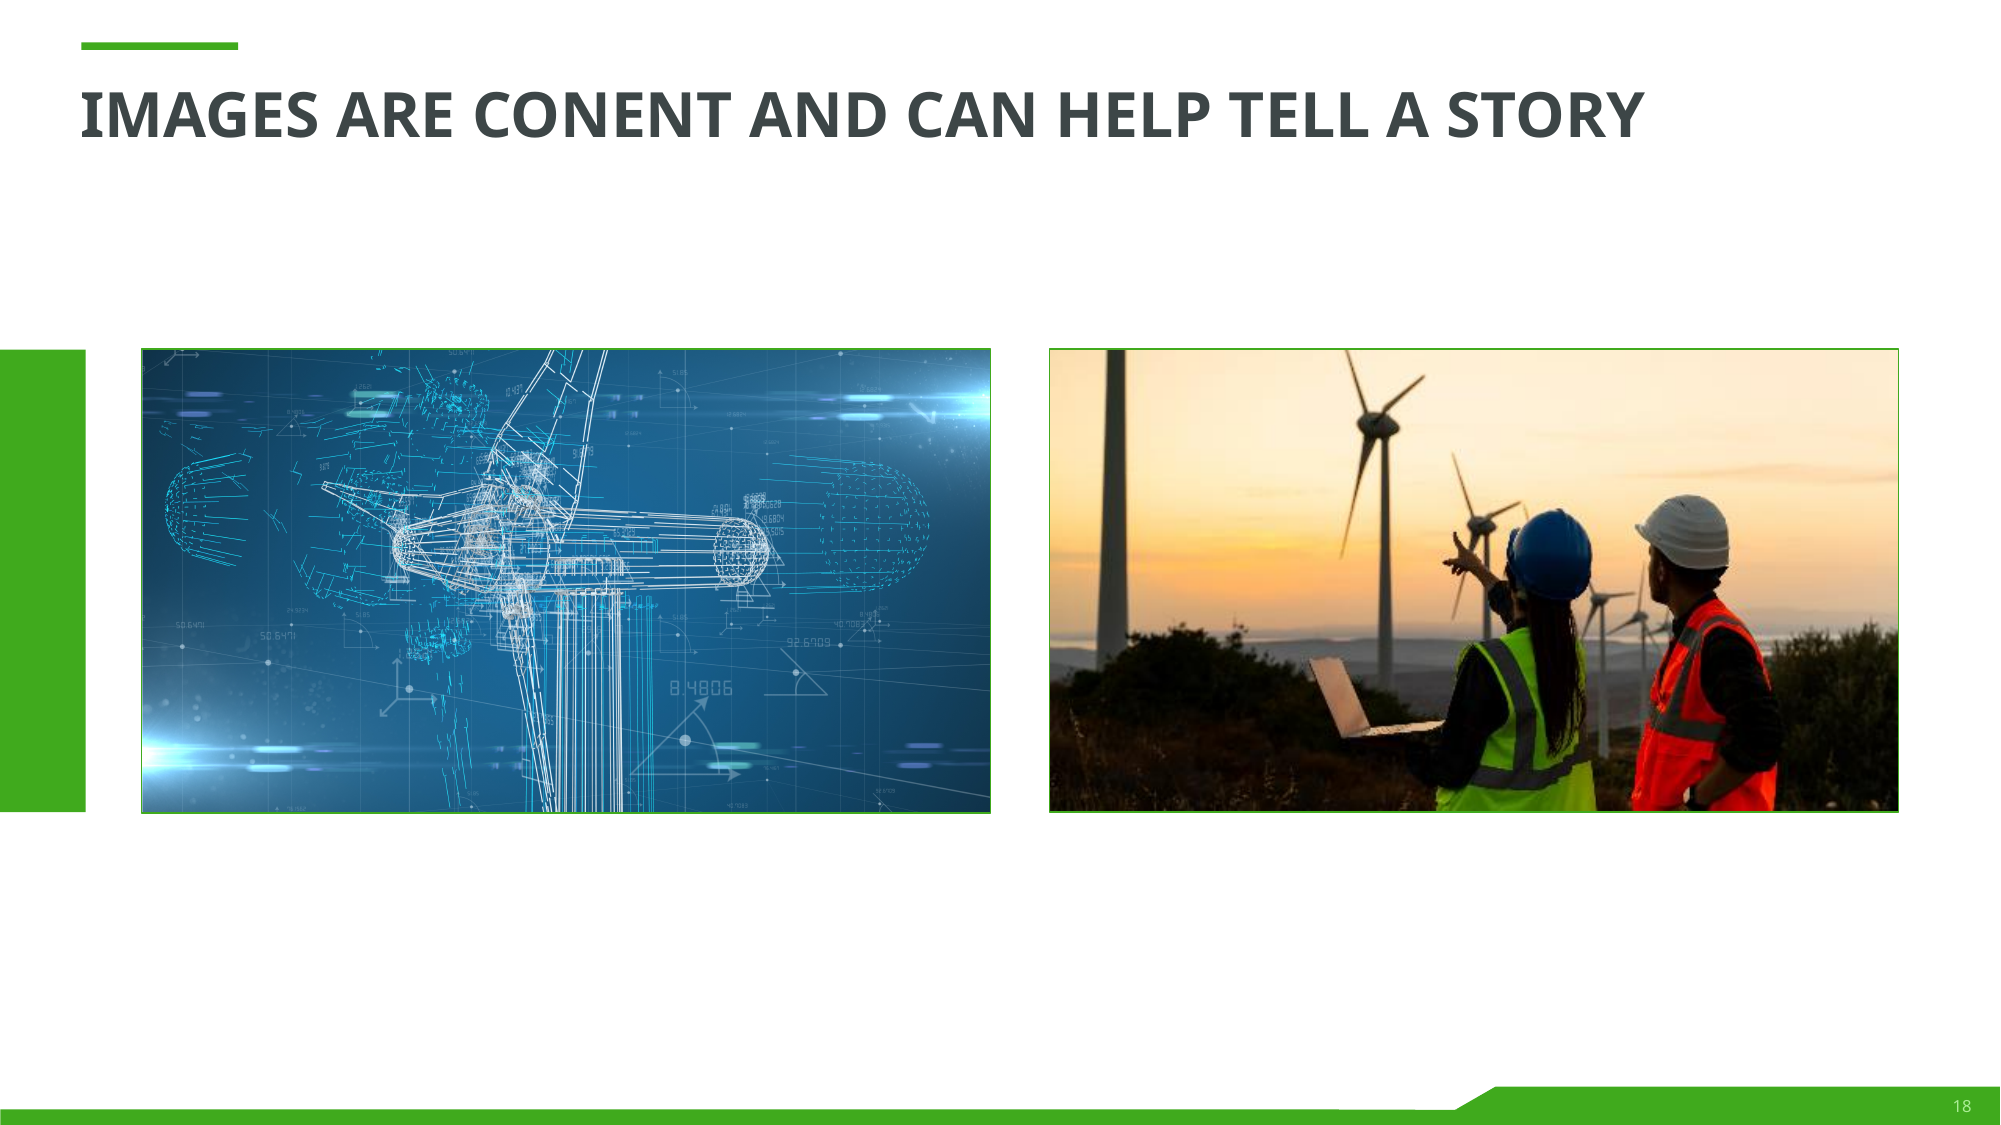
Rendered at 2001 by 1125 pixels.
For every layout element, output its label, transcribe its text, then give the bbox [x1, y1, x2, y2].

picture [1050, 349, 1899, 812]
picture [142, 349, 991, 813]
title Images ARE CONENT AND CAN HELP TELL A STORY [80, 89, 1851, 151]
